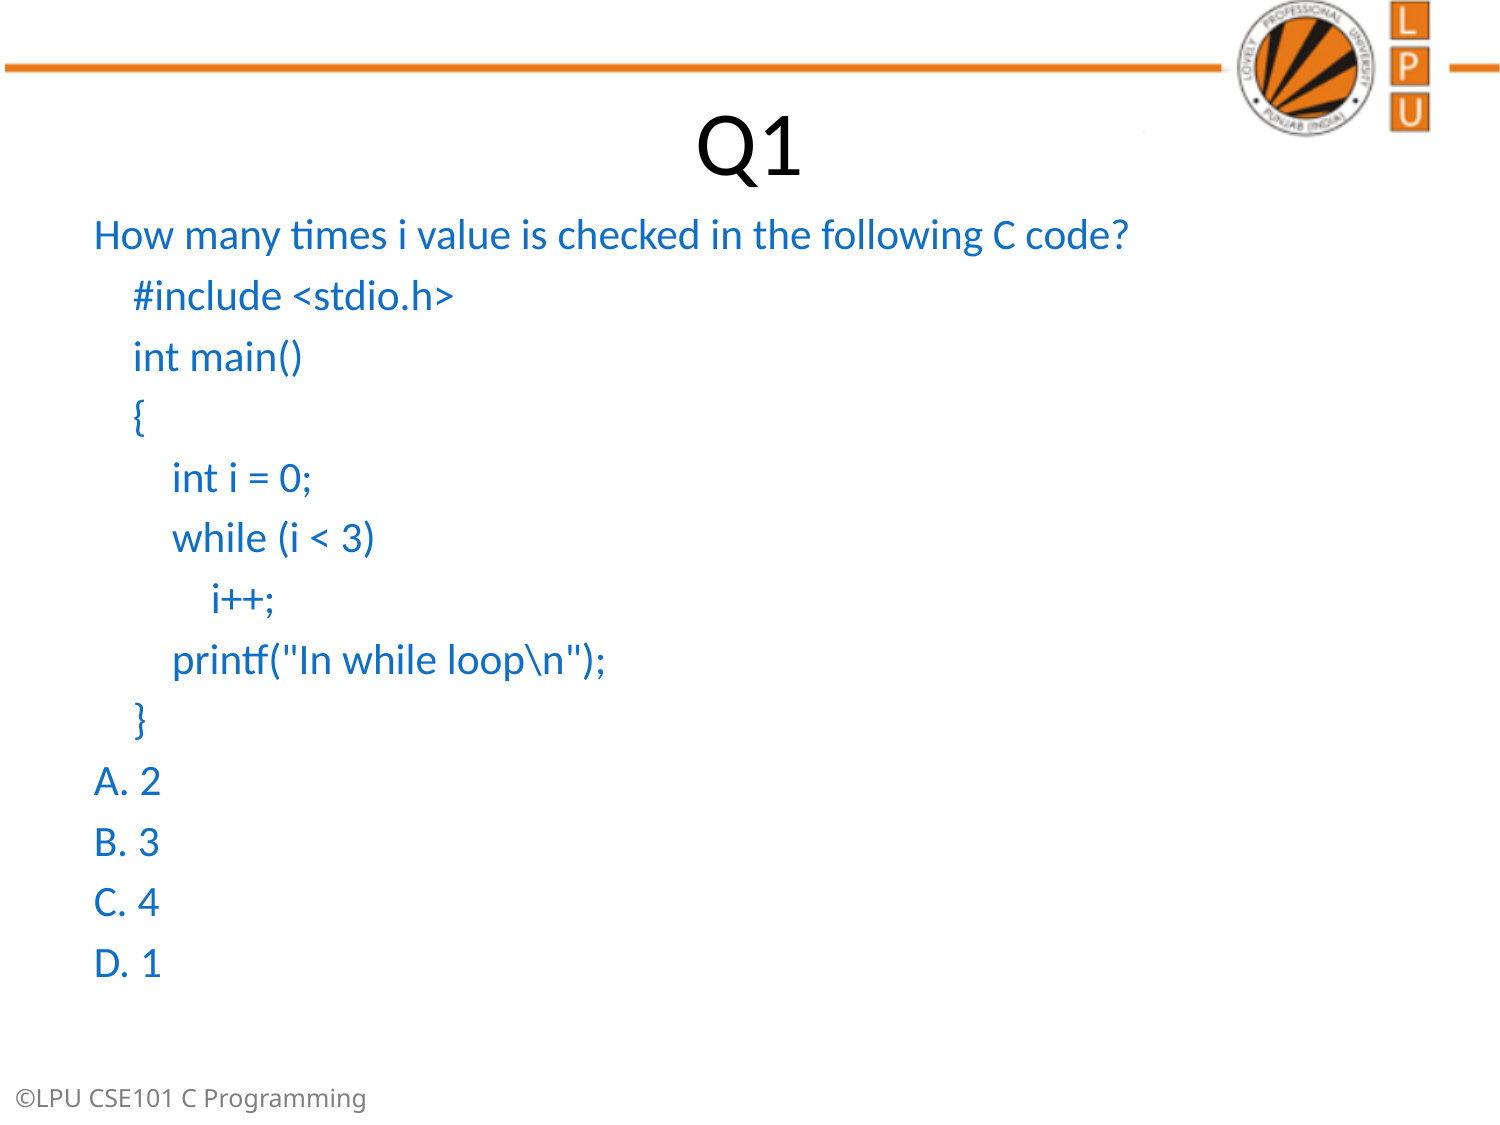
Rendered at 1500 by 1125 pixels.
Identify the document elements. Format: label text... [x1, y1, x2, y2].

picture [5, 0, 1500, 155]
list How many times i value is checked in the following C code? #include <stdio.h> int main() { int i = 0; while (i < 3) i++; printf("In while loop\n"); } A. 2 B. 3 C. 4 D. 1 [75, 199, 1425, 1005]
title Q1 [75, 45, 1425, 199]
